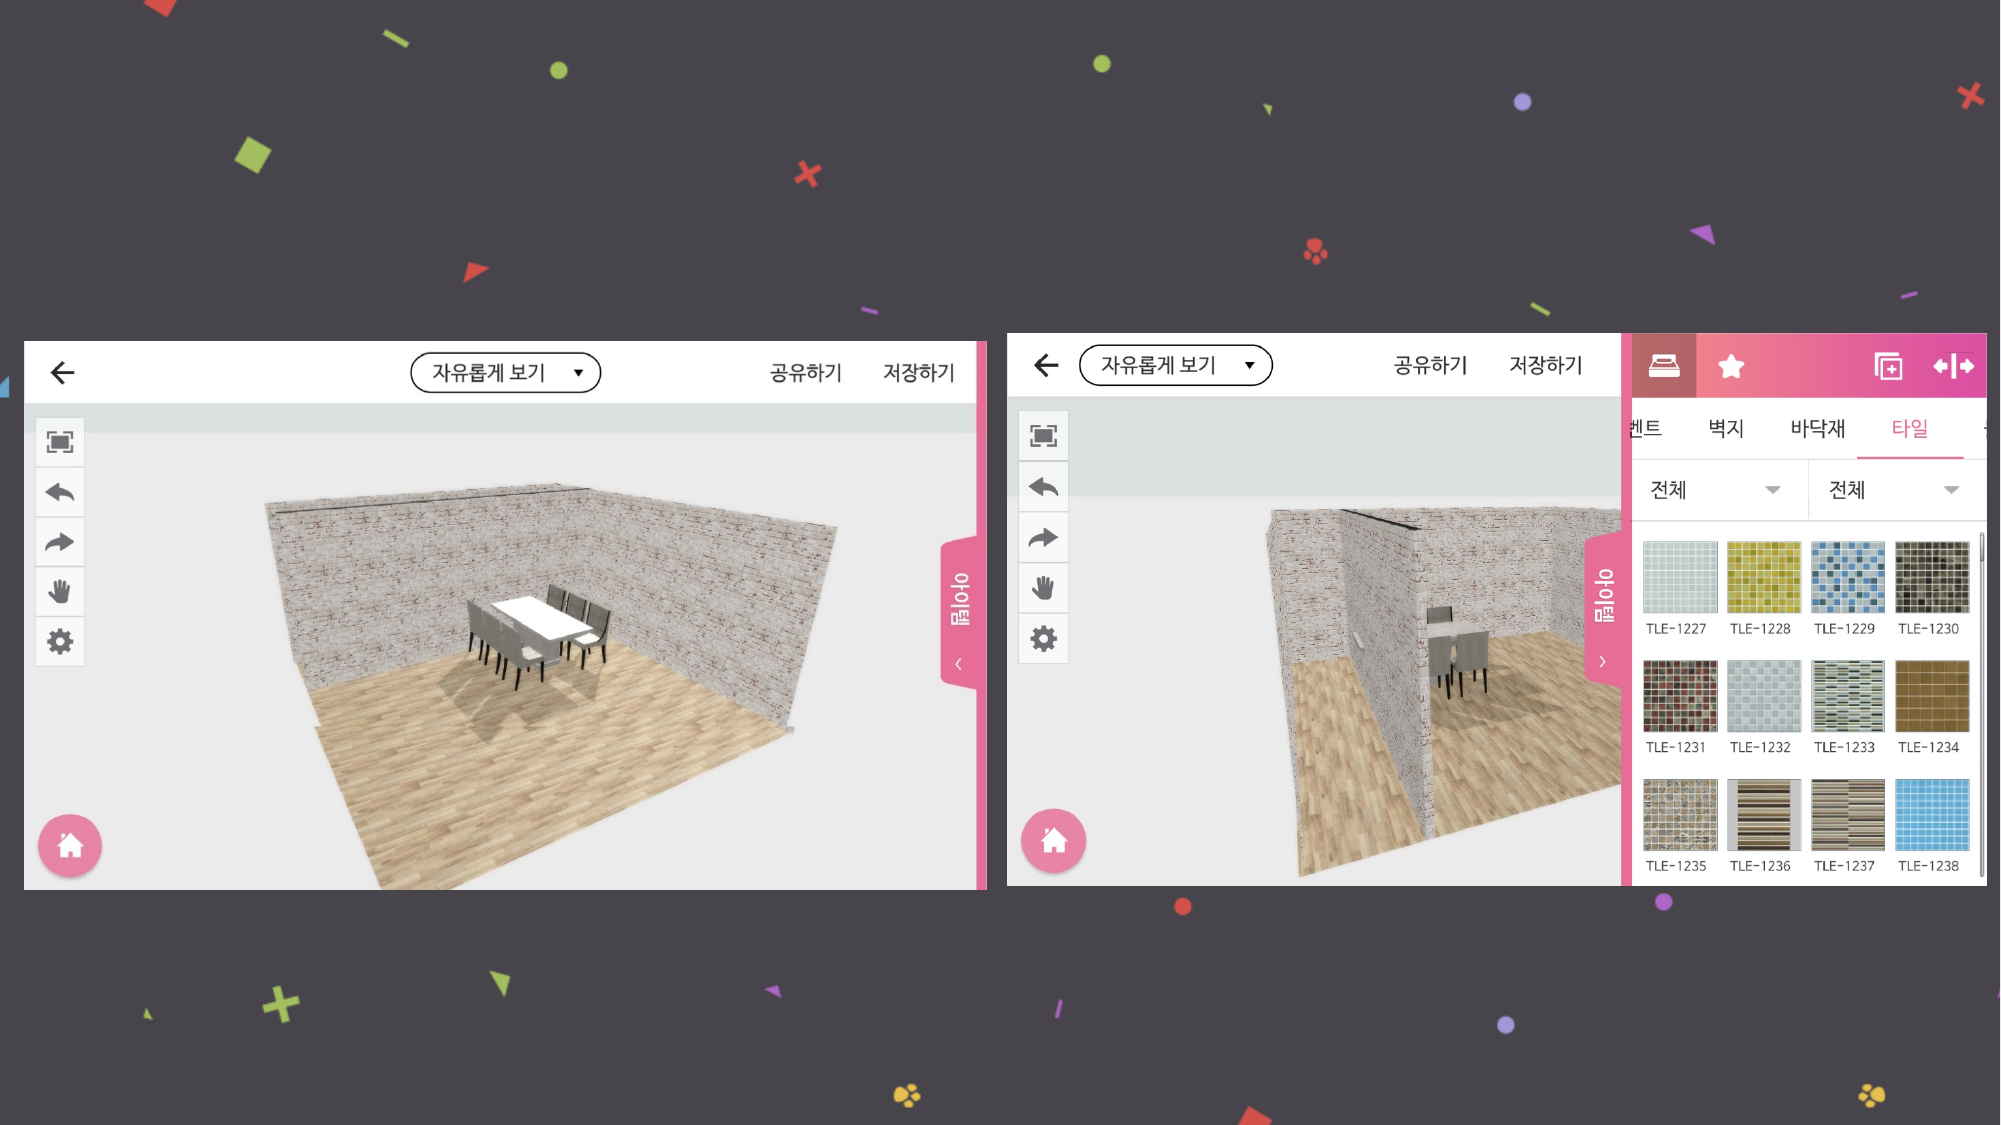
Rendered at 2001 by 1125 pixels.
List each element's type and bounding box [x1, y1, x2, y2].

list [24, 341, 987, 890]
picture [0, 0, 2001, 1125]
